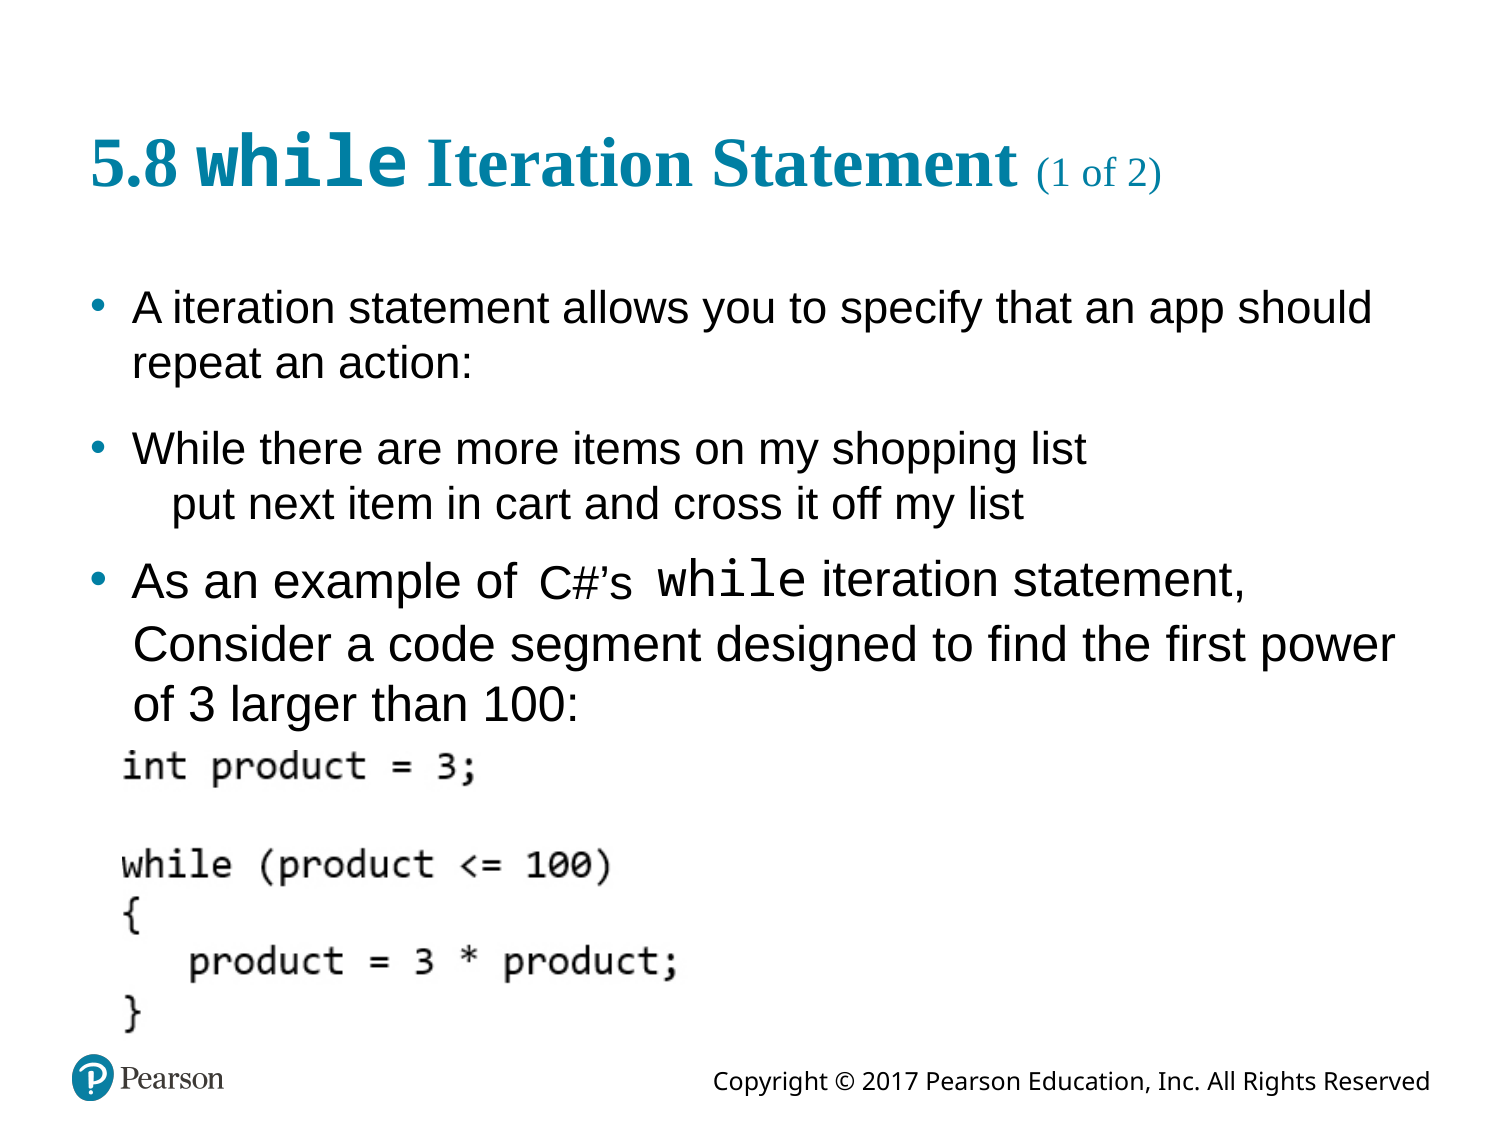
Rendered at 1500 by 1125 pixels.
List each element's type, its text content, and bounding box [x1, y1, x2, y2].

list while iteration statement, [642, 531, 1425, 596]
picture [122, 750, 688, 1042]
title 5.8 while Iteration Statement (1 of 2) [75, 35, 1425, 216]
picture [80, 1063, 106, 1088]
list As an example of [74, 533, 534, 596]
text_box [532, 555, 641, 612]
picture [72, 1054, 88, 1070]
list Consider a code segment designed to find the first power of 3 larger than 100: [74, 596, 1425, 729]
picture [98, 1054, 224, 1101]
list A iteration statement allows you to specify that an app should repeat an action: While there are more items on my shopping list put next item in cart and cross it off my list [75, 262, 1425, 522]
picture [72, 1087, 83, 1101]
